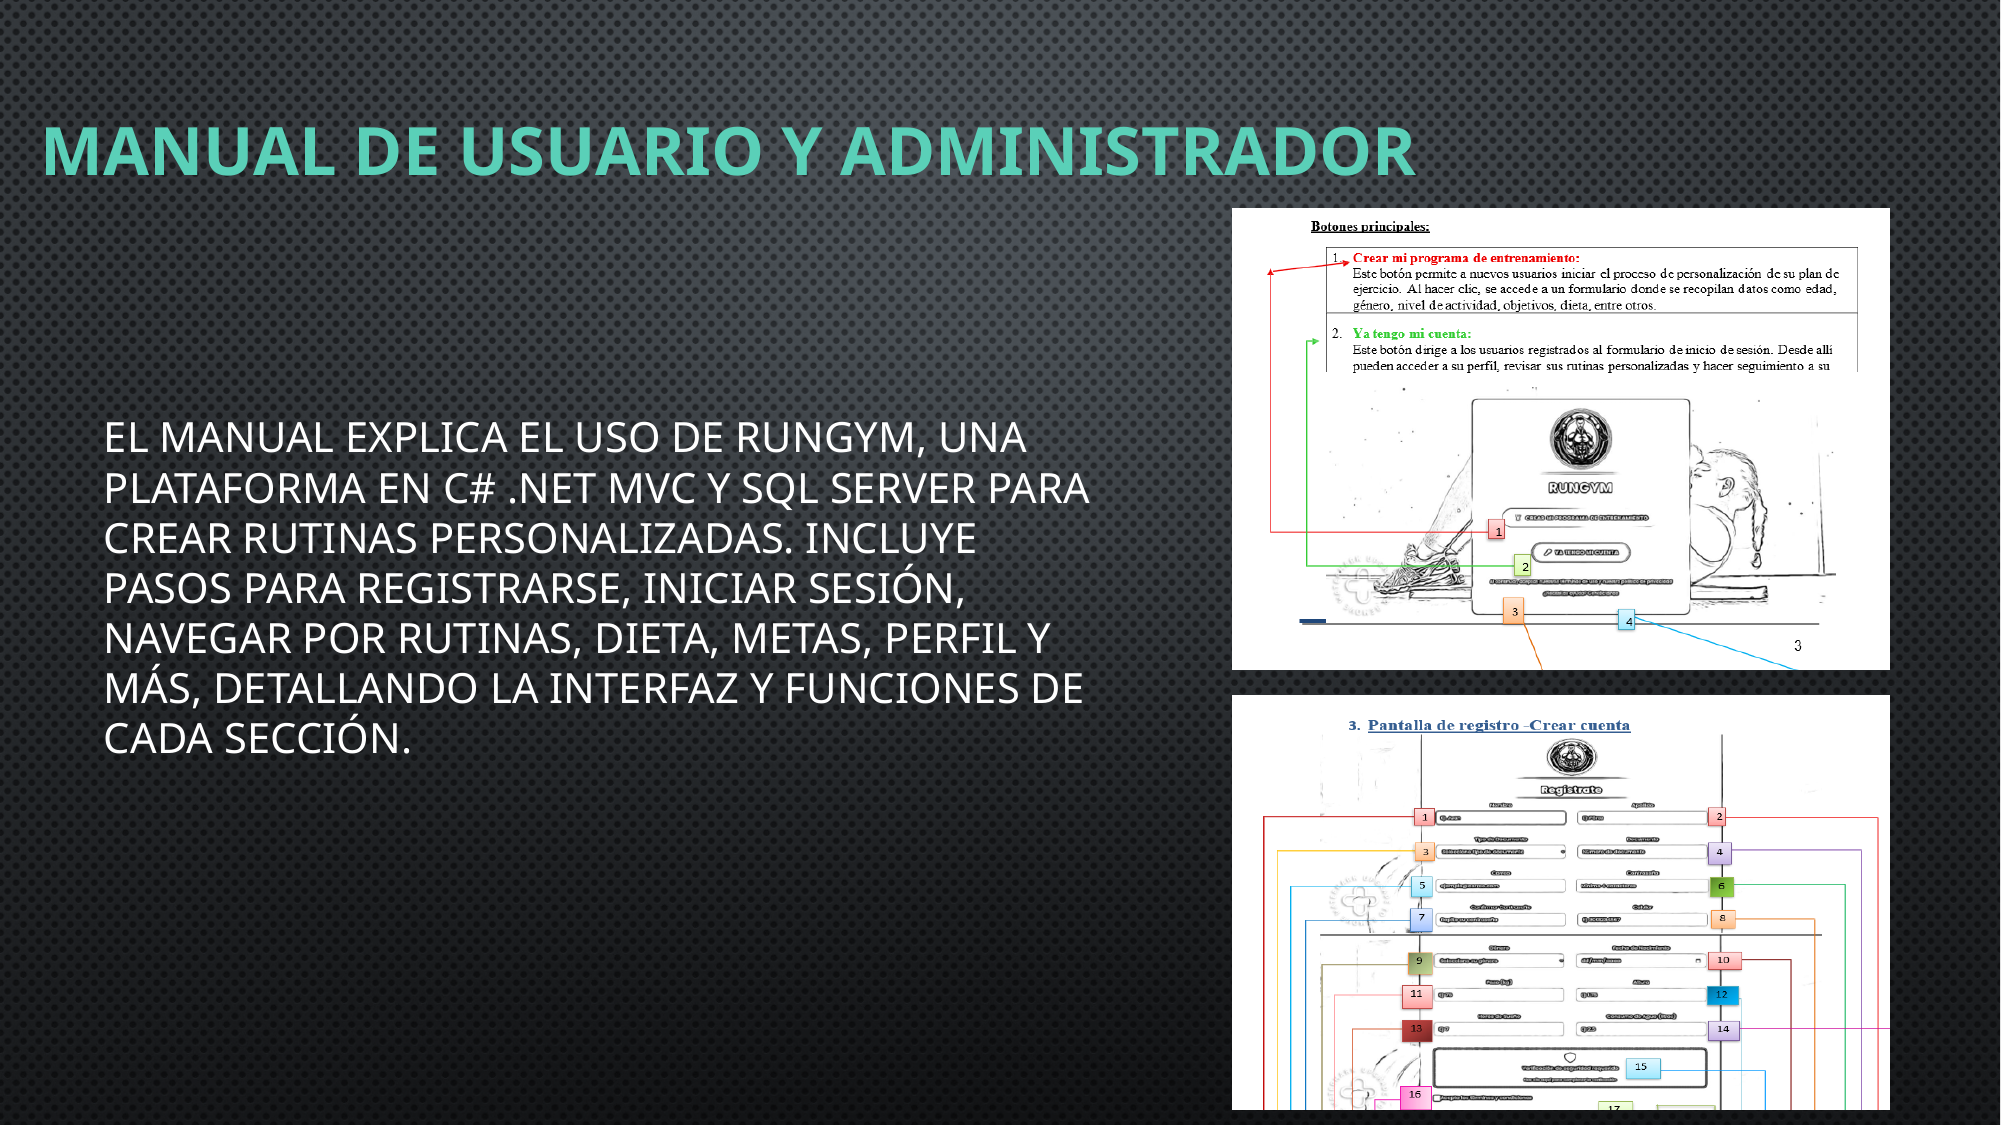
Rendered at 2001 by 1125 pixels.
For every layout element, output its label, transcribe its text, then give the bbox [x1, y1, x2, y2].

title MANUAL DE USUARIO Y ADMINISTRADOR [25, 0, 1651, 306]
picture [0, 0, 2001, 1125]
list El manual explica el uso de RunGym, una plataforma en C# .NET MVC y SQL Server para crear rutinas personalizadas. Incluye pasos para registrarse, iniciar sesión, navegar por rutinas, dieta, metas, perfil y más, detallando la interfaz y funciones de cada sección. [42, 235, 1127, 938]
